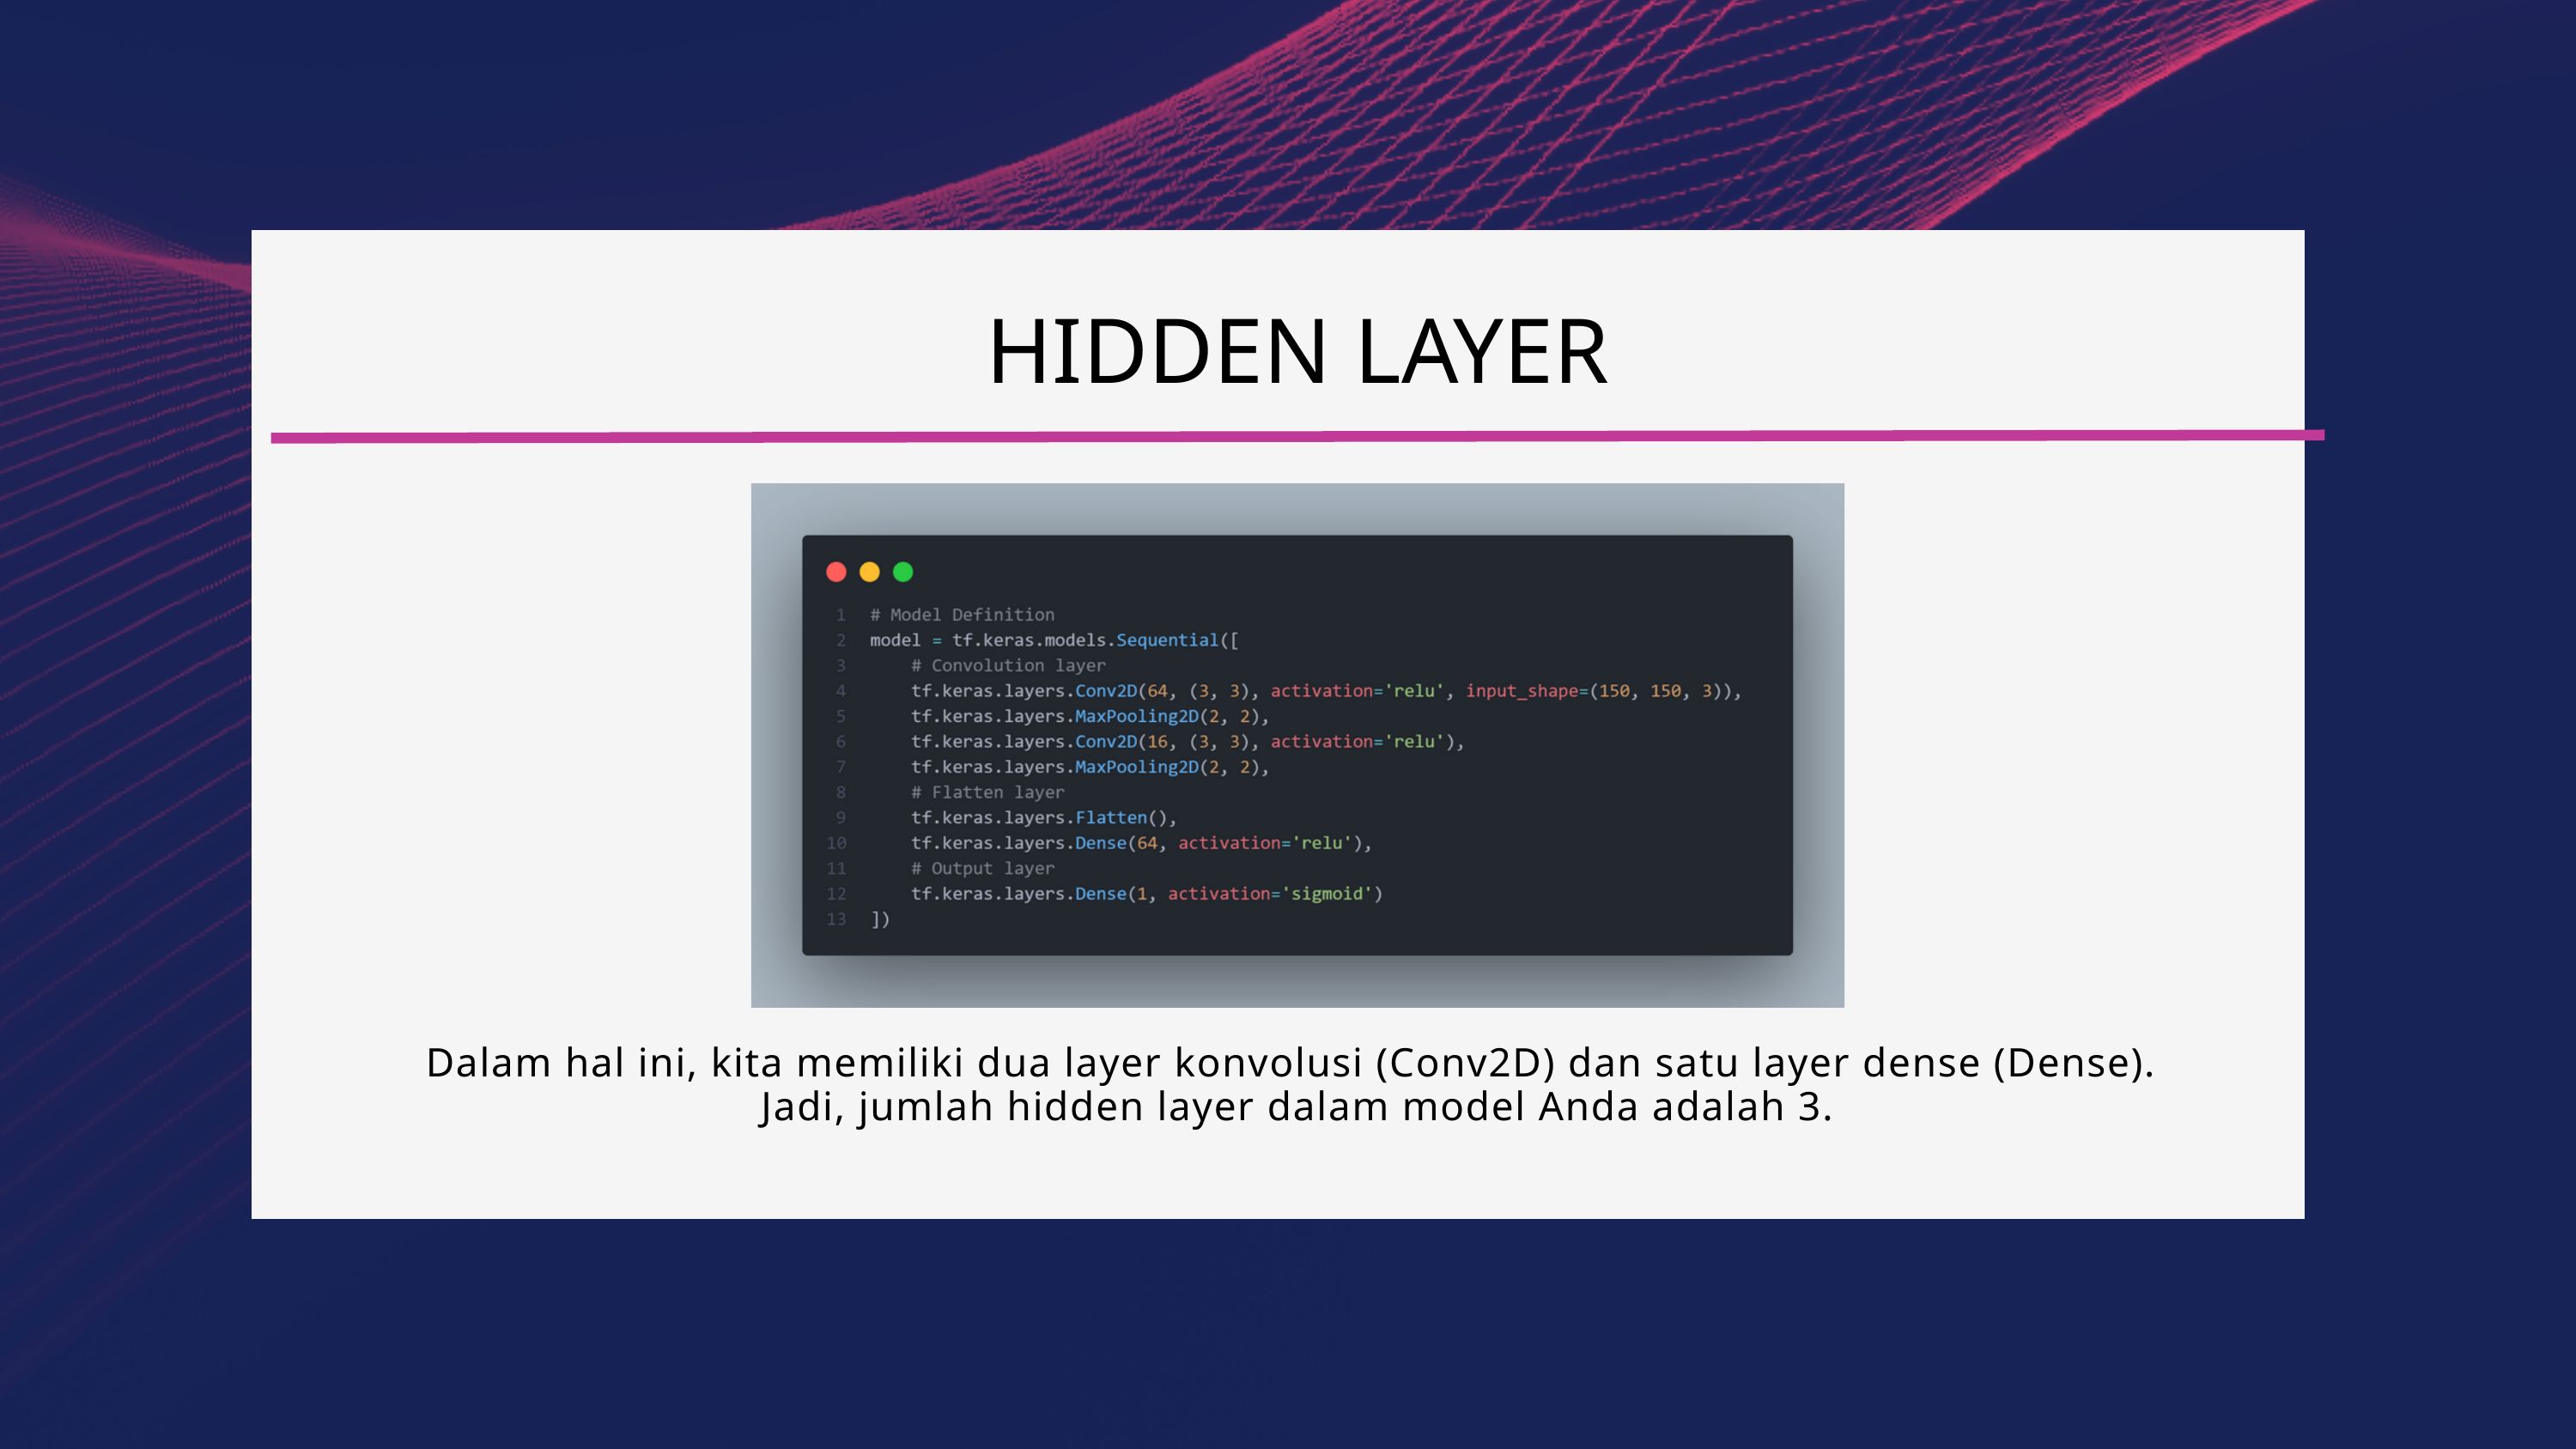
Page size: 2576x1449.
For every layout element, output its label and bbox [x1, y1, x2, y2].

text_box [0, 0, 2576, 1449]
text_box [251, 229, 2306, 1219]
